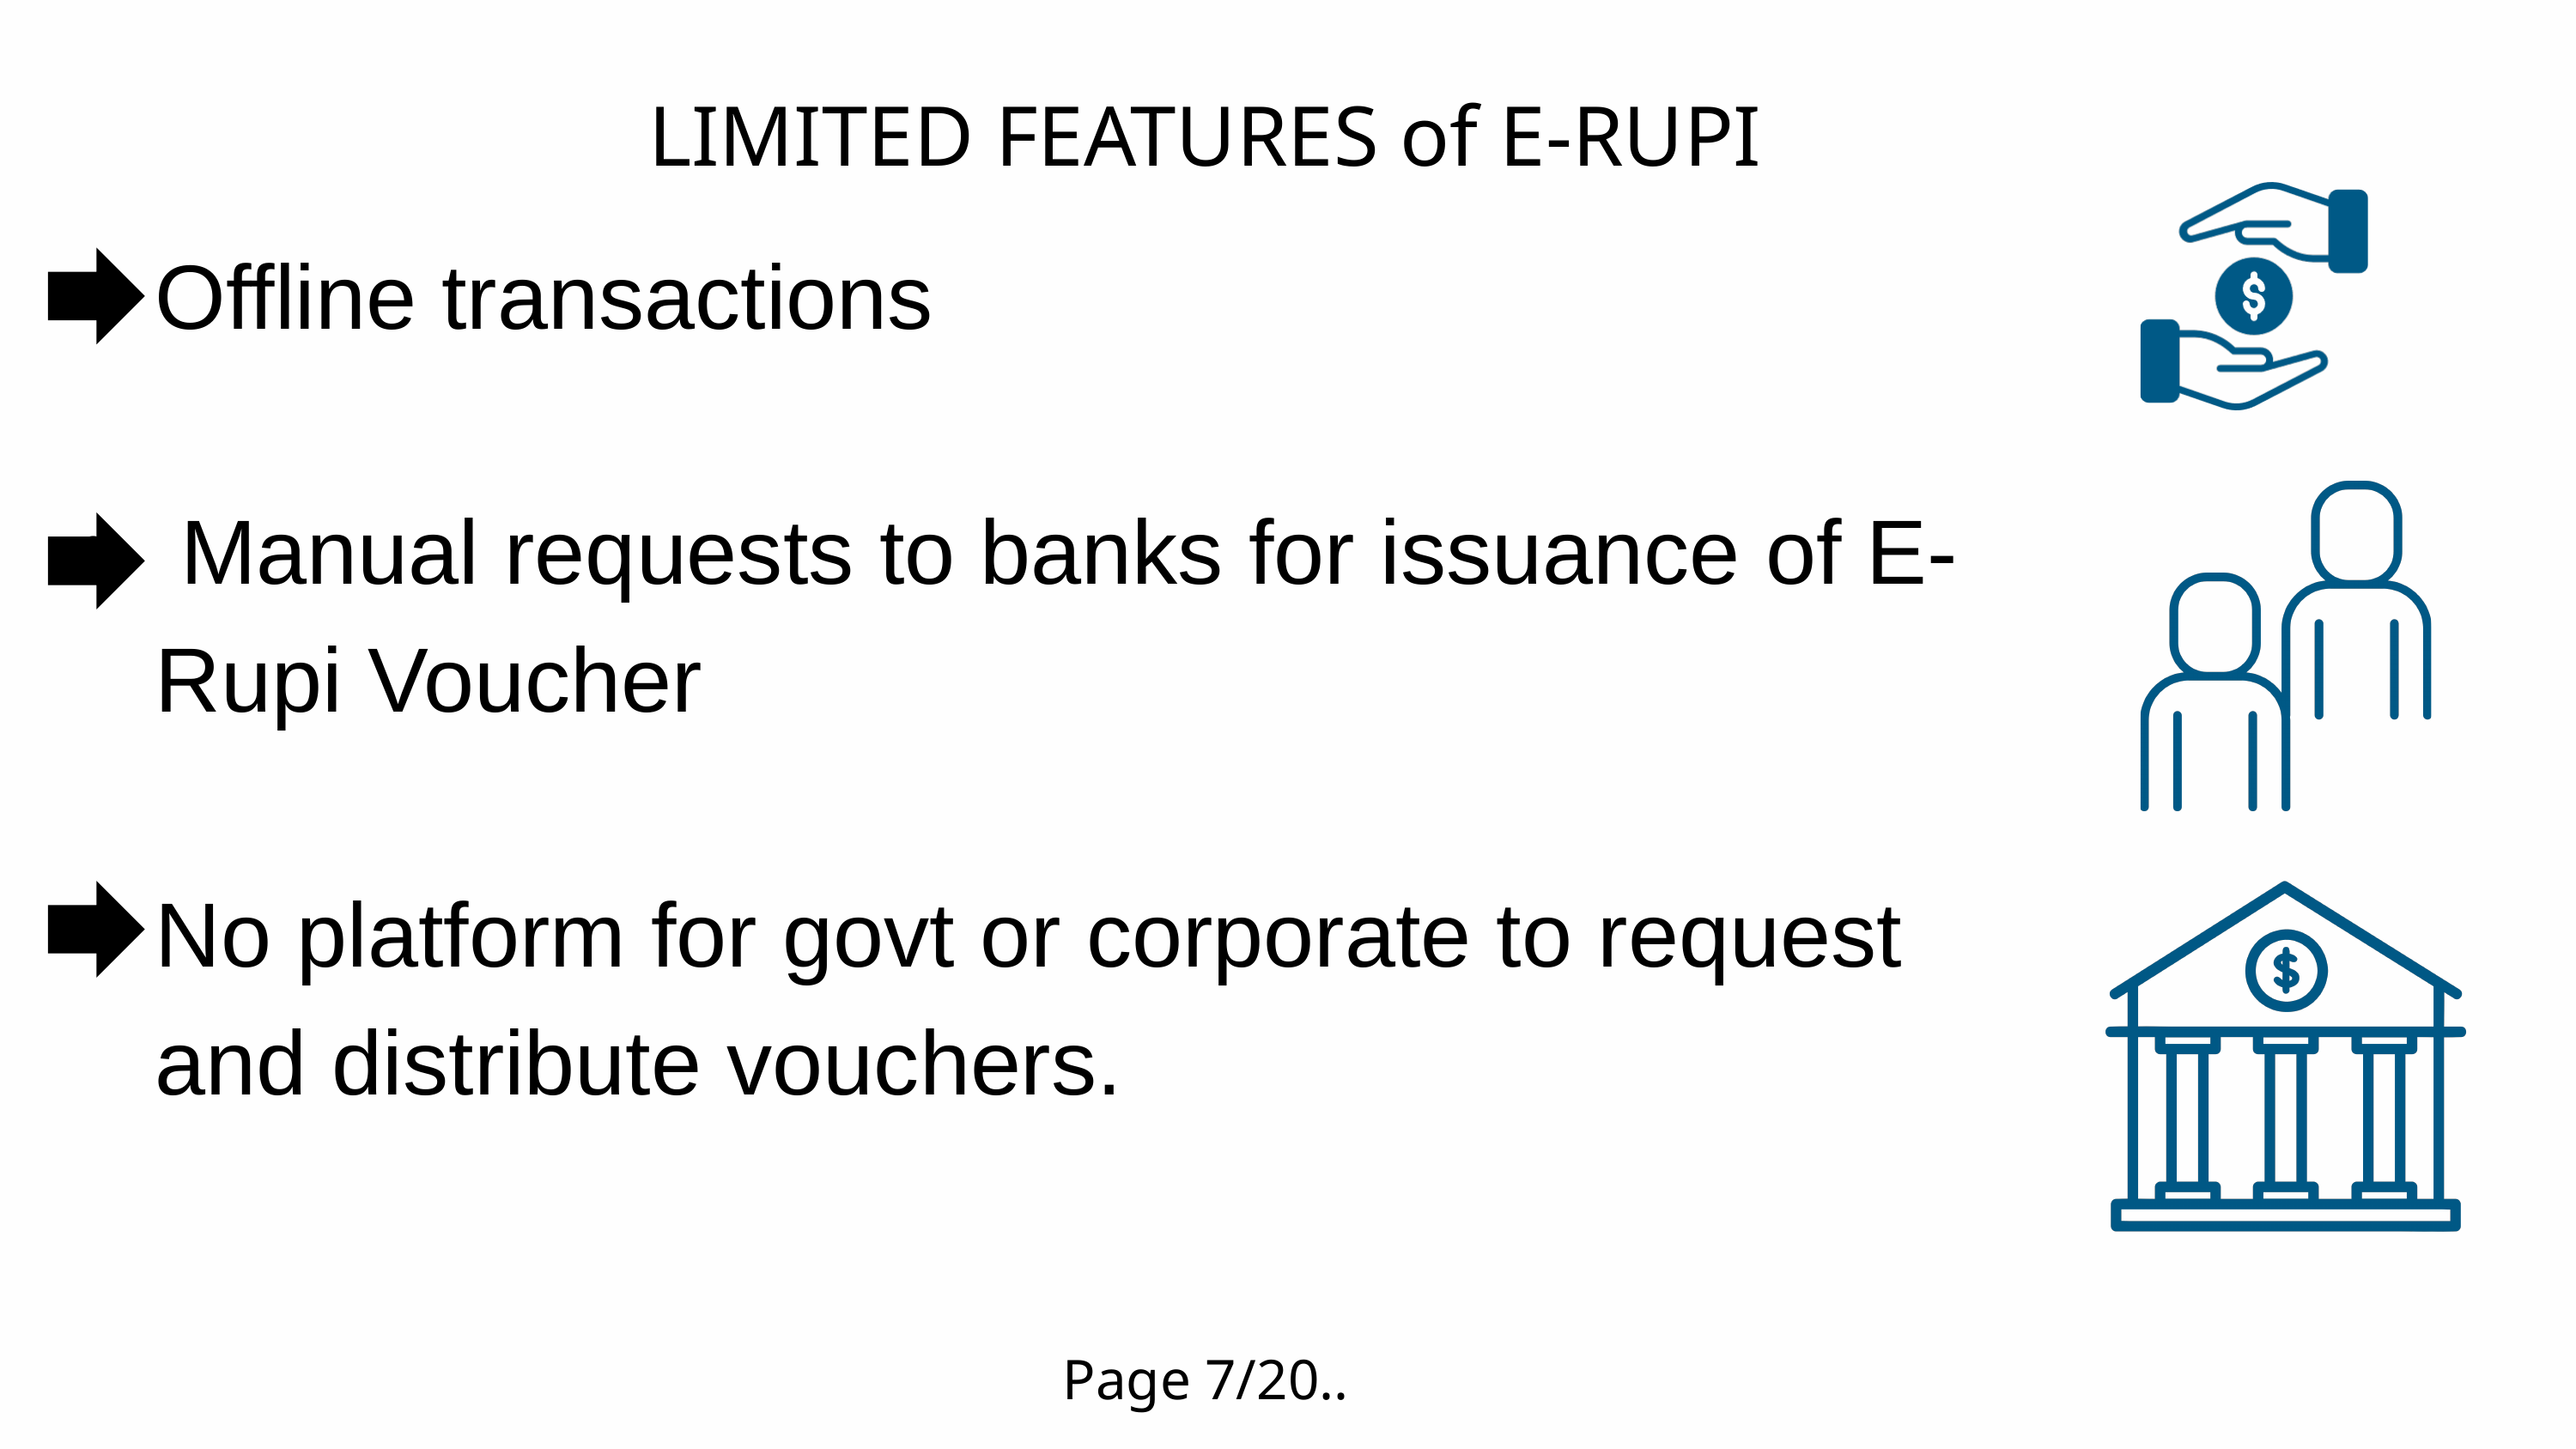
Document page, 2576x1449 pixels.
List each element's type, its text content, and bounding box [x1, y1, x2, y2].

text_box Offline transactions Manual requests to banks for issuance of E-Rupi Voucher No platform for govt or corporate to request and distribute vouchers. [0, 219, 2081, 1113]
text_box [47, 247, 145, 345]
text_box [2140, 481, 2432, 811]
text_box [2140, 180, 2368, 412]
text_box Page 7/20.. [1025, 1334, 1386, 1411]
text_box [2104, 881, 2468, 1232]
text_box LIMITED FEATURES of E-RUPI [606, 67, 1805, 183]
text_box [47, 880, 145, 979]
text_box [47, 512, 145, 610]
